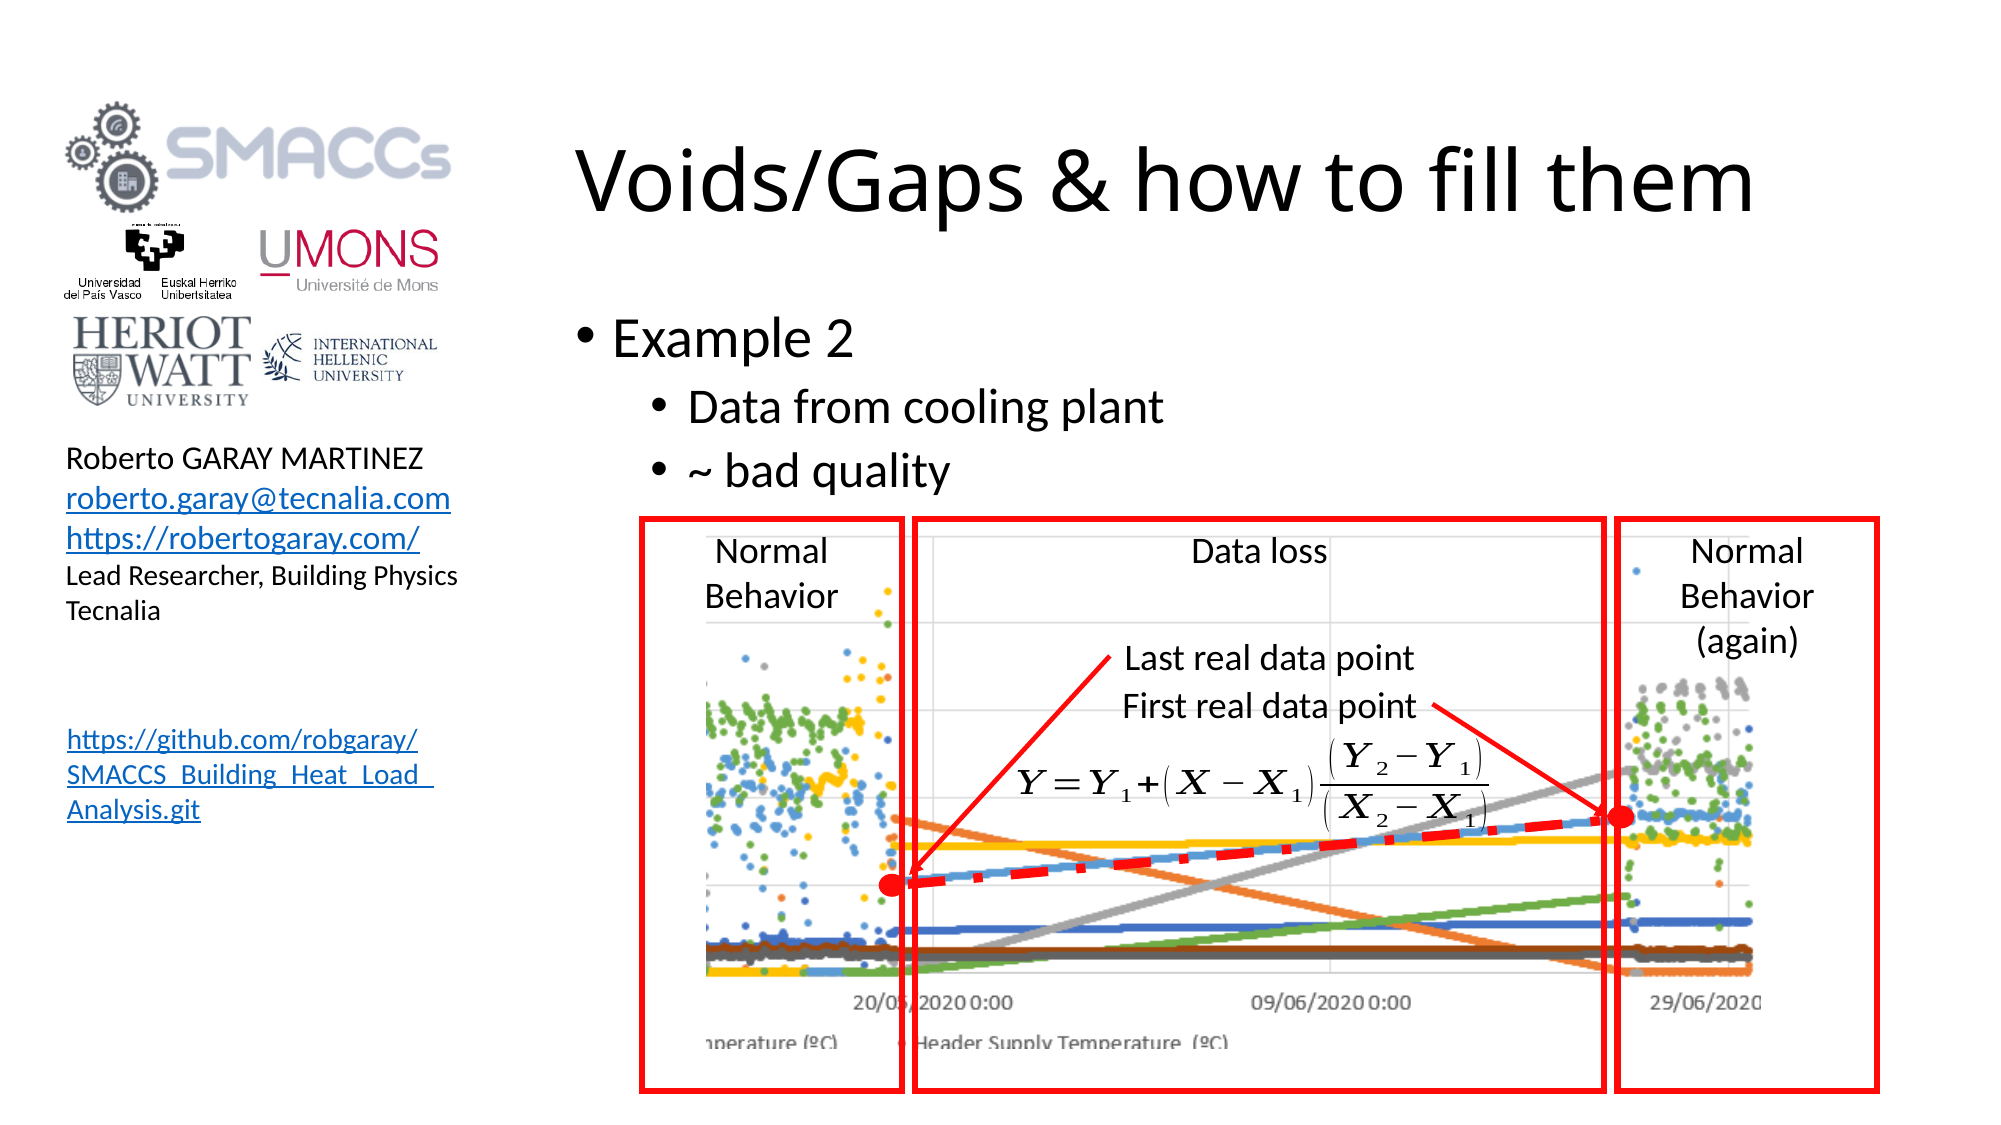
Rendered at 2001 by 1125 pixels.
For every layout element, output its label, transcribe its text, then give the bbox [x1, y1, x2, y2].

picture [260, 324, 438, 390]
text_box Normal Behavior [641, 518, 903, 1092]
list Example 2 Data from cooling plant ~ bad quality [560, 299, 1863, 1014]
picture [706, 519, 1761, 1049]
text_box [909, 656, 1108, 818]
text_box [1434, 704, 1609, 818]
text_box Data loss [914, 1049, 1605, 1092]
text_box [907, 818, 1622, 885]
title Voids/Gaps & how to fill them [560, 91, 1863, 278]
picture [62, 218, 240, 307]
picture [260, 229, 438, 291]
text_box Normal Behavior (again) [1616, 518, 1878, 1092]
picture [73, 316, 251, 406]
